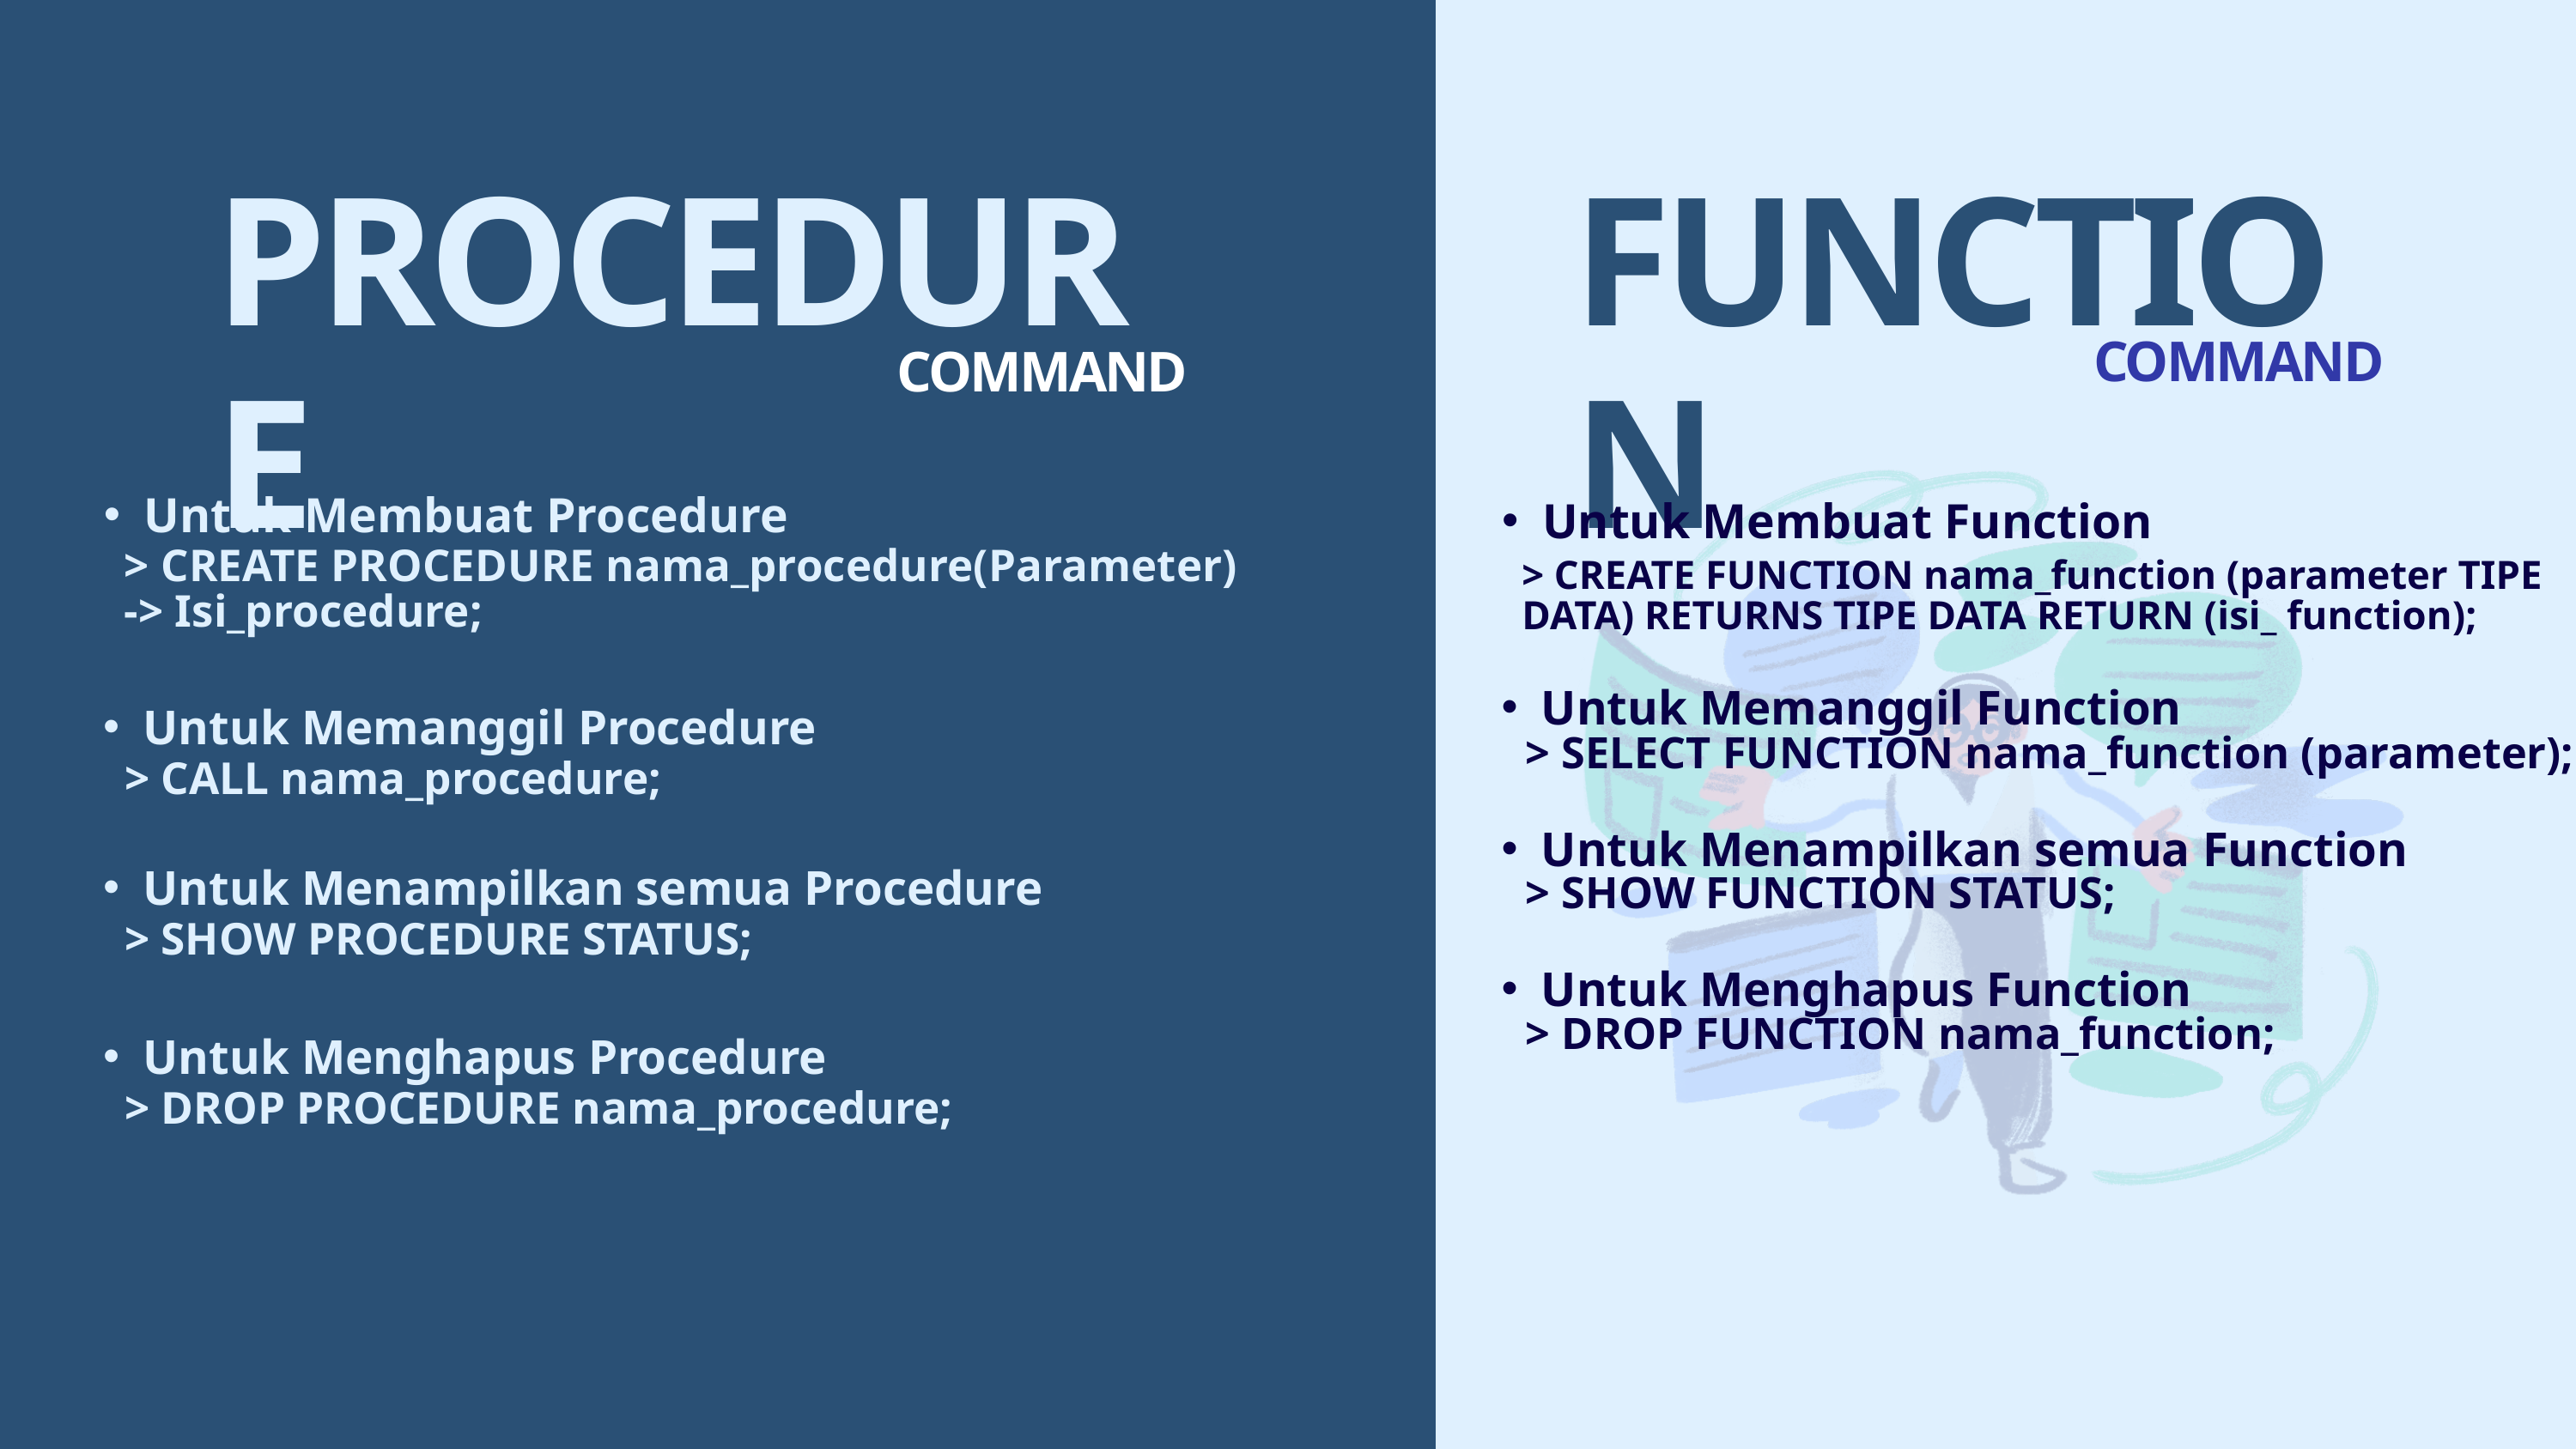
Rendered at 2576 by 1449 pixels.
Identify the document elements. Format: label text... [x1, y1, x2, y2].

text_box PROCEDURE [215, 158, 1203, 464]
text_box > DROP PROCEDURE nama_procedure; [125, 1087, 1368, 1133]
text_box > SHOW PROCEDURE STATUS; [125, 918, 1368, 964]
text_box Untuk Menampilkan semua Procedure [63, 838, 1431, 915]
text_box Untuk Menghapus Procedure [63, 1007, 1431, 1084]
text_box Untuk Membuat Procedure [63, 464, 1431, 543]
text_box > CREATE PROCEDURE nama_procedure(Parameter) -> Isi_procedure; [125, 544, 1412, 636]
text_box COMMAND [896, 340, 1212, 403]
text_box Untuk Memanggil Procedure [63, 678, 1431, 755]
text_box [1435, 0, 2576, 1449]
text_box > CALL nama_procedure; [125, 757, 1368, 804]
